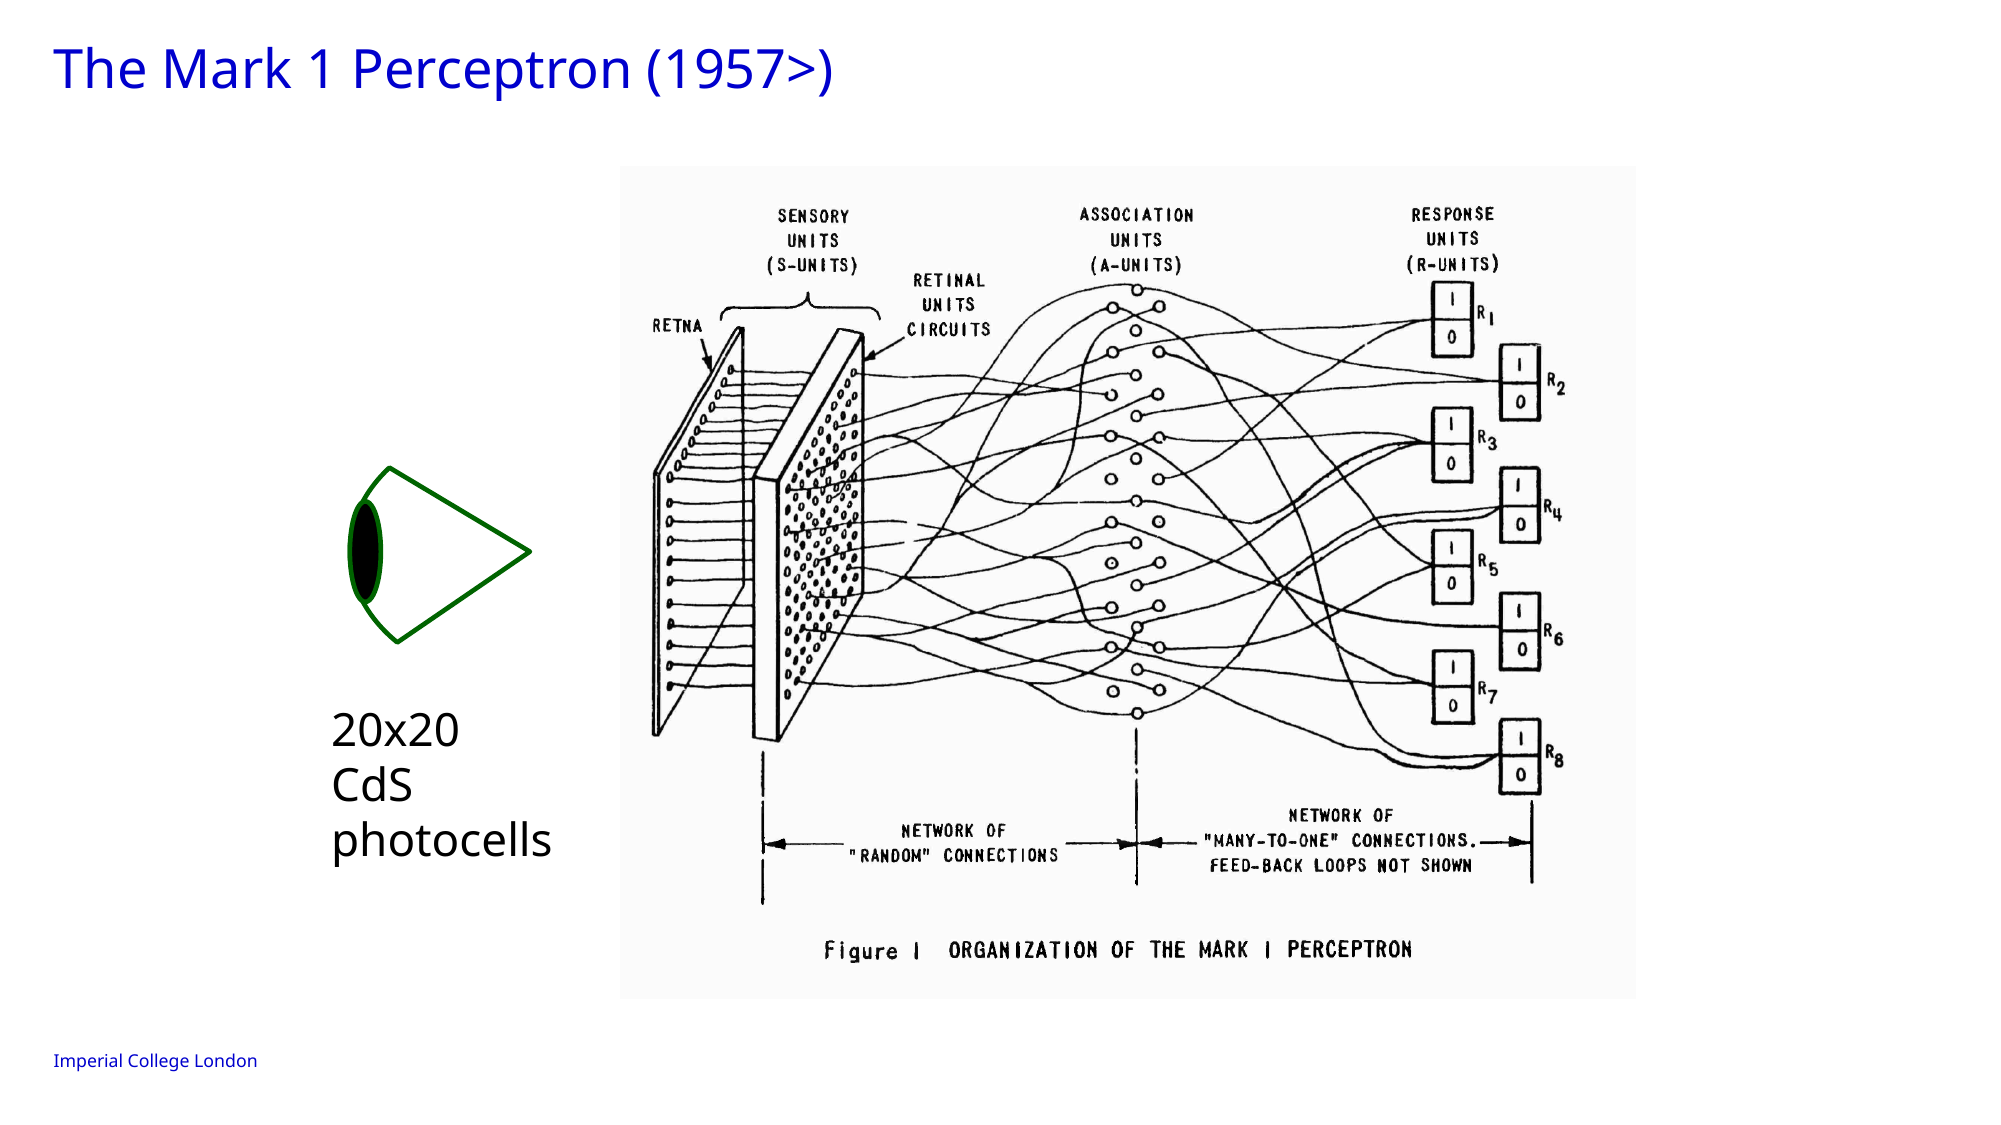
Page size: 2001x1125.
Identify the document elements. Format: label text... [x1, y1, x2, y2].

picture [620, 166, 1636, 999]
title The Mark 1 Perceptron (1957>) [53, 41, 1947, 104]
text_box 20x20 CdS photocells [316, 685, 574, 881]
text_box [349, 417, 620, 686]
